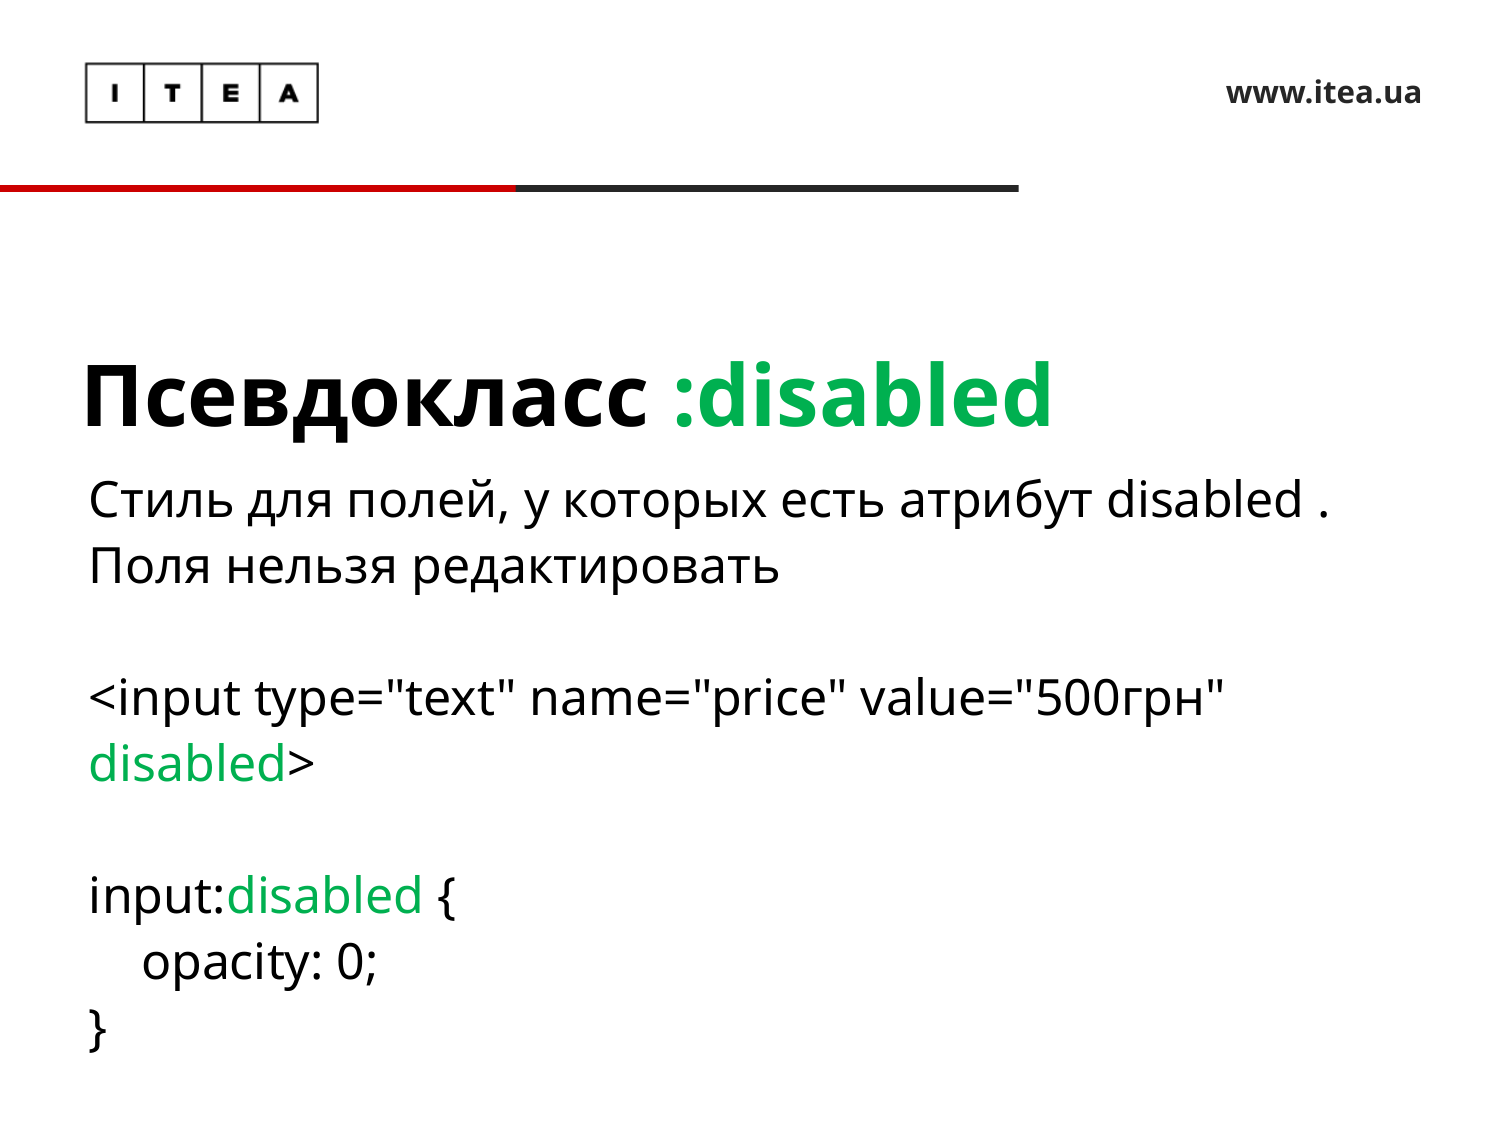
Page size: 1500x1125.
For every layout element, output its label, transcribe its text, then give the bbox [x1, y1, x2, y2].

text_box www.itea.ua [1172, 66, 1477, 115]
title Псевдокласс :disabled [65, 323, 1425, 421]
text_box [516, 185, 1019, 192]
picture [57, 49, 344, 133]
text_box [0, 185, 516, 192]
list Cтиль для полей, у которых есть атрибут disabled . Поля нельзя редактировать <input type="text" name="price" value="500грн" disabled> input:disabled { opacity: 0; } [74, 454, 1421, 1036]
